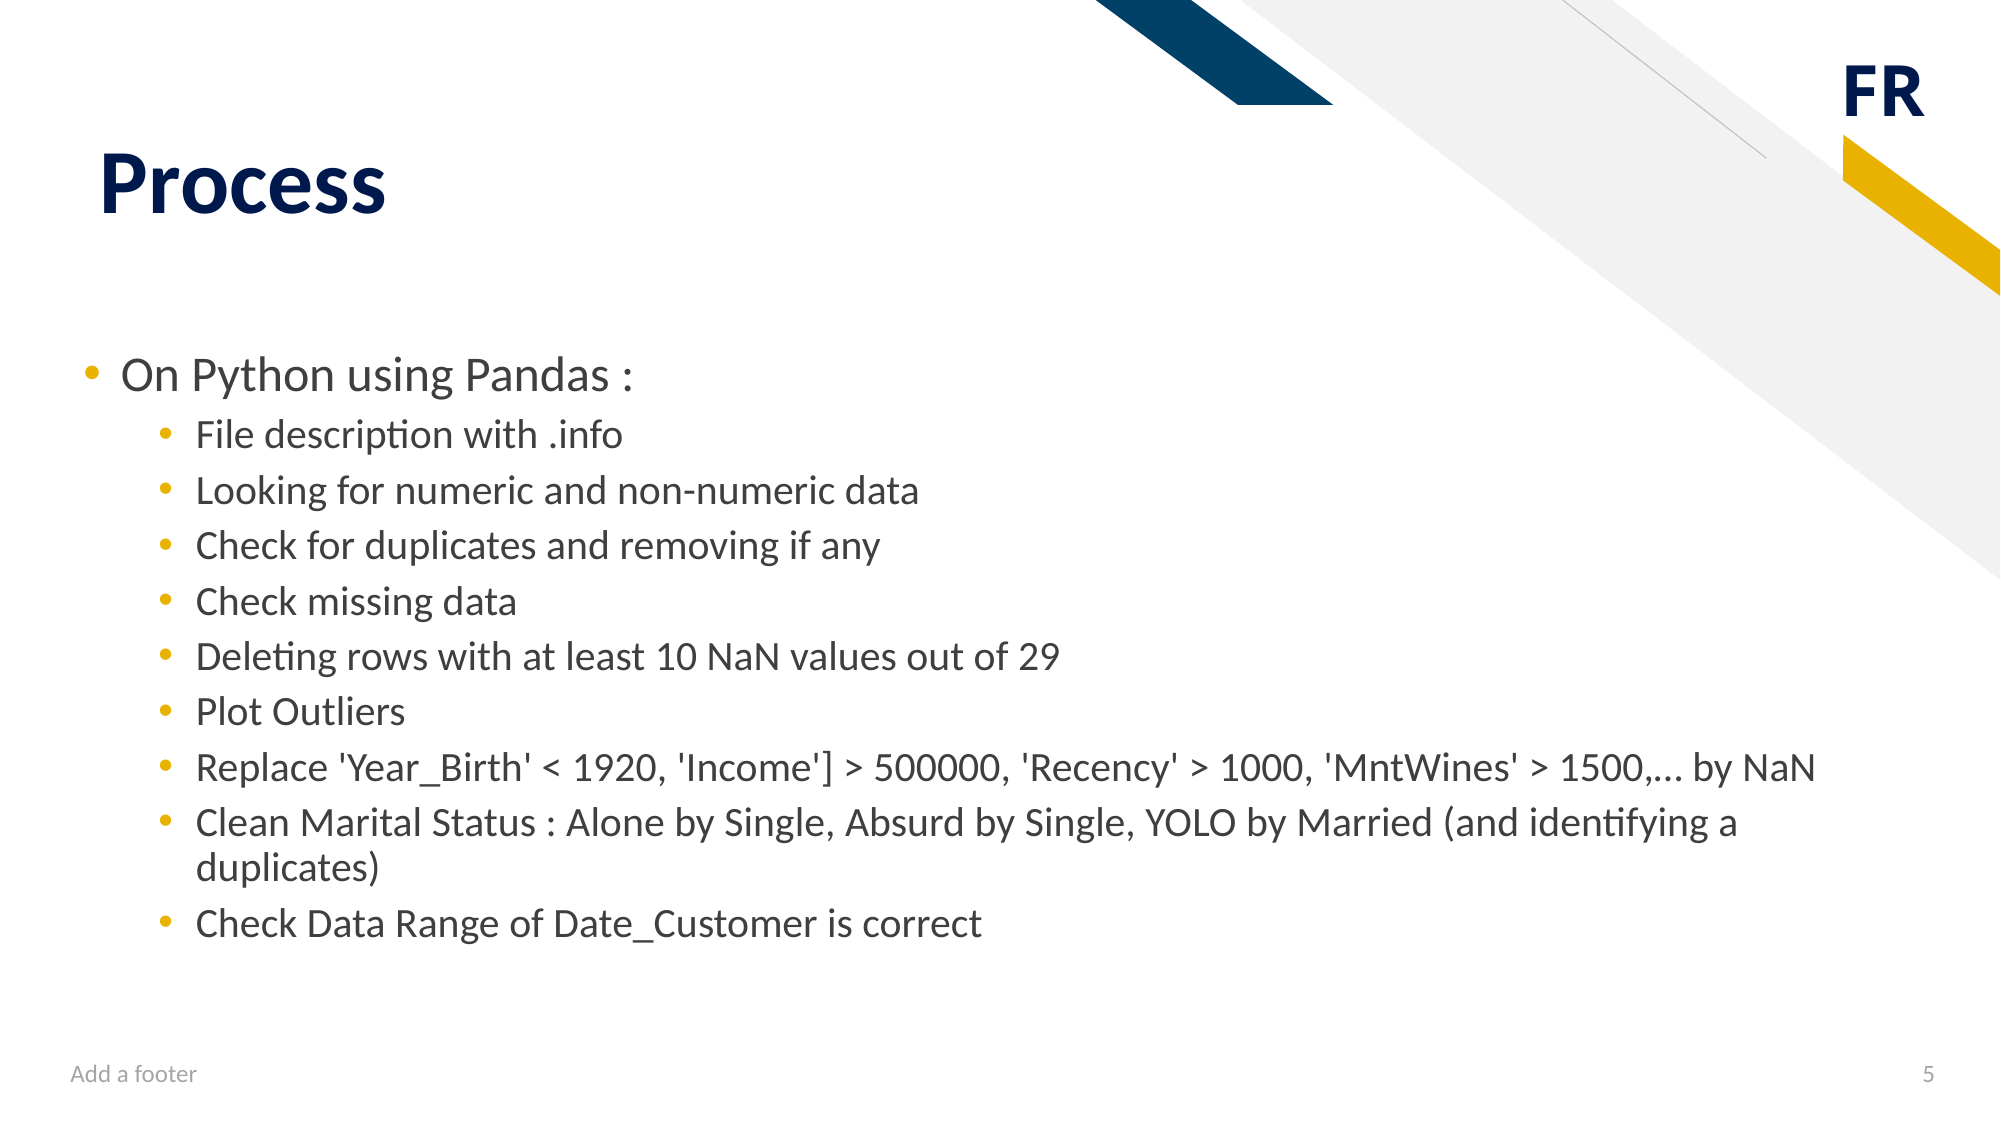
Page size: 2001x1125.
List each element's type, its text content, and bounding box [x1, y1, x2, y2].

title Process [85, 34, 1453, 234]
footer Add a footer [55, 1042, 731, 1103]
text_box On Python using Pandas : File description with .info Looking for numeric and non-numeric data Check for duplicates and removing if any Check missing data Deleting rows with at least 10 NaN values out of 29 Plot Outliers Replace 'Year_Birth' < 1920, 'Income'] > 500000, 'Recency' > 1000, 'MntWines' > 1500,… by NaN Clean Marital Status : Alone by Single, Absurd by Single, YOLO by Married (and identifying a duplicates) Check Data Range of Date_Customer is correct [68, 341, 1932, 601]
slide_number 5 [1828, 1042, 1950, 1103]
